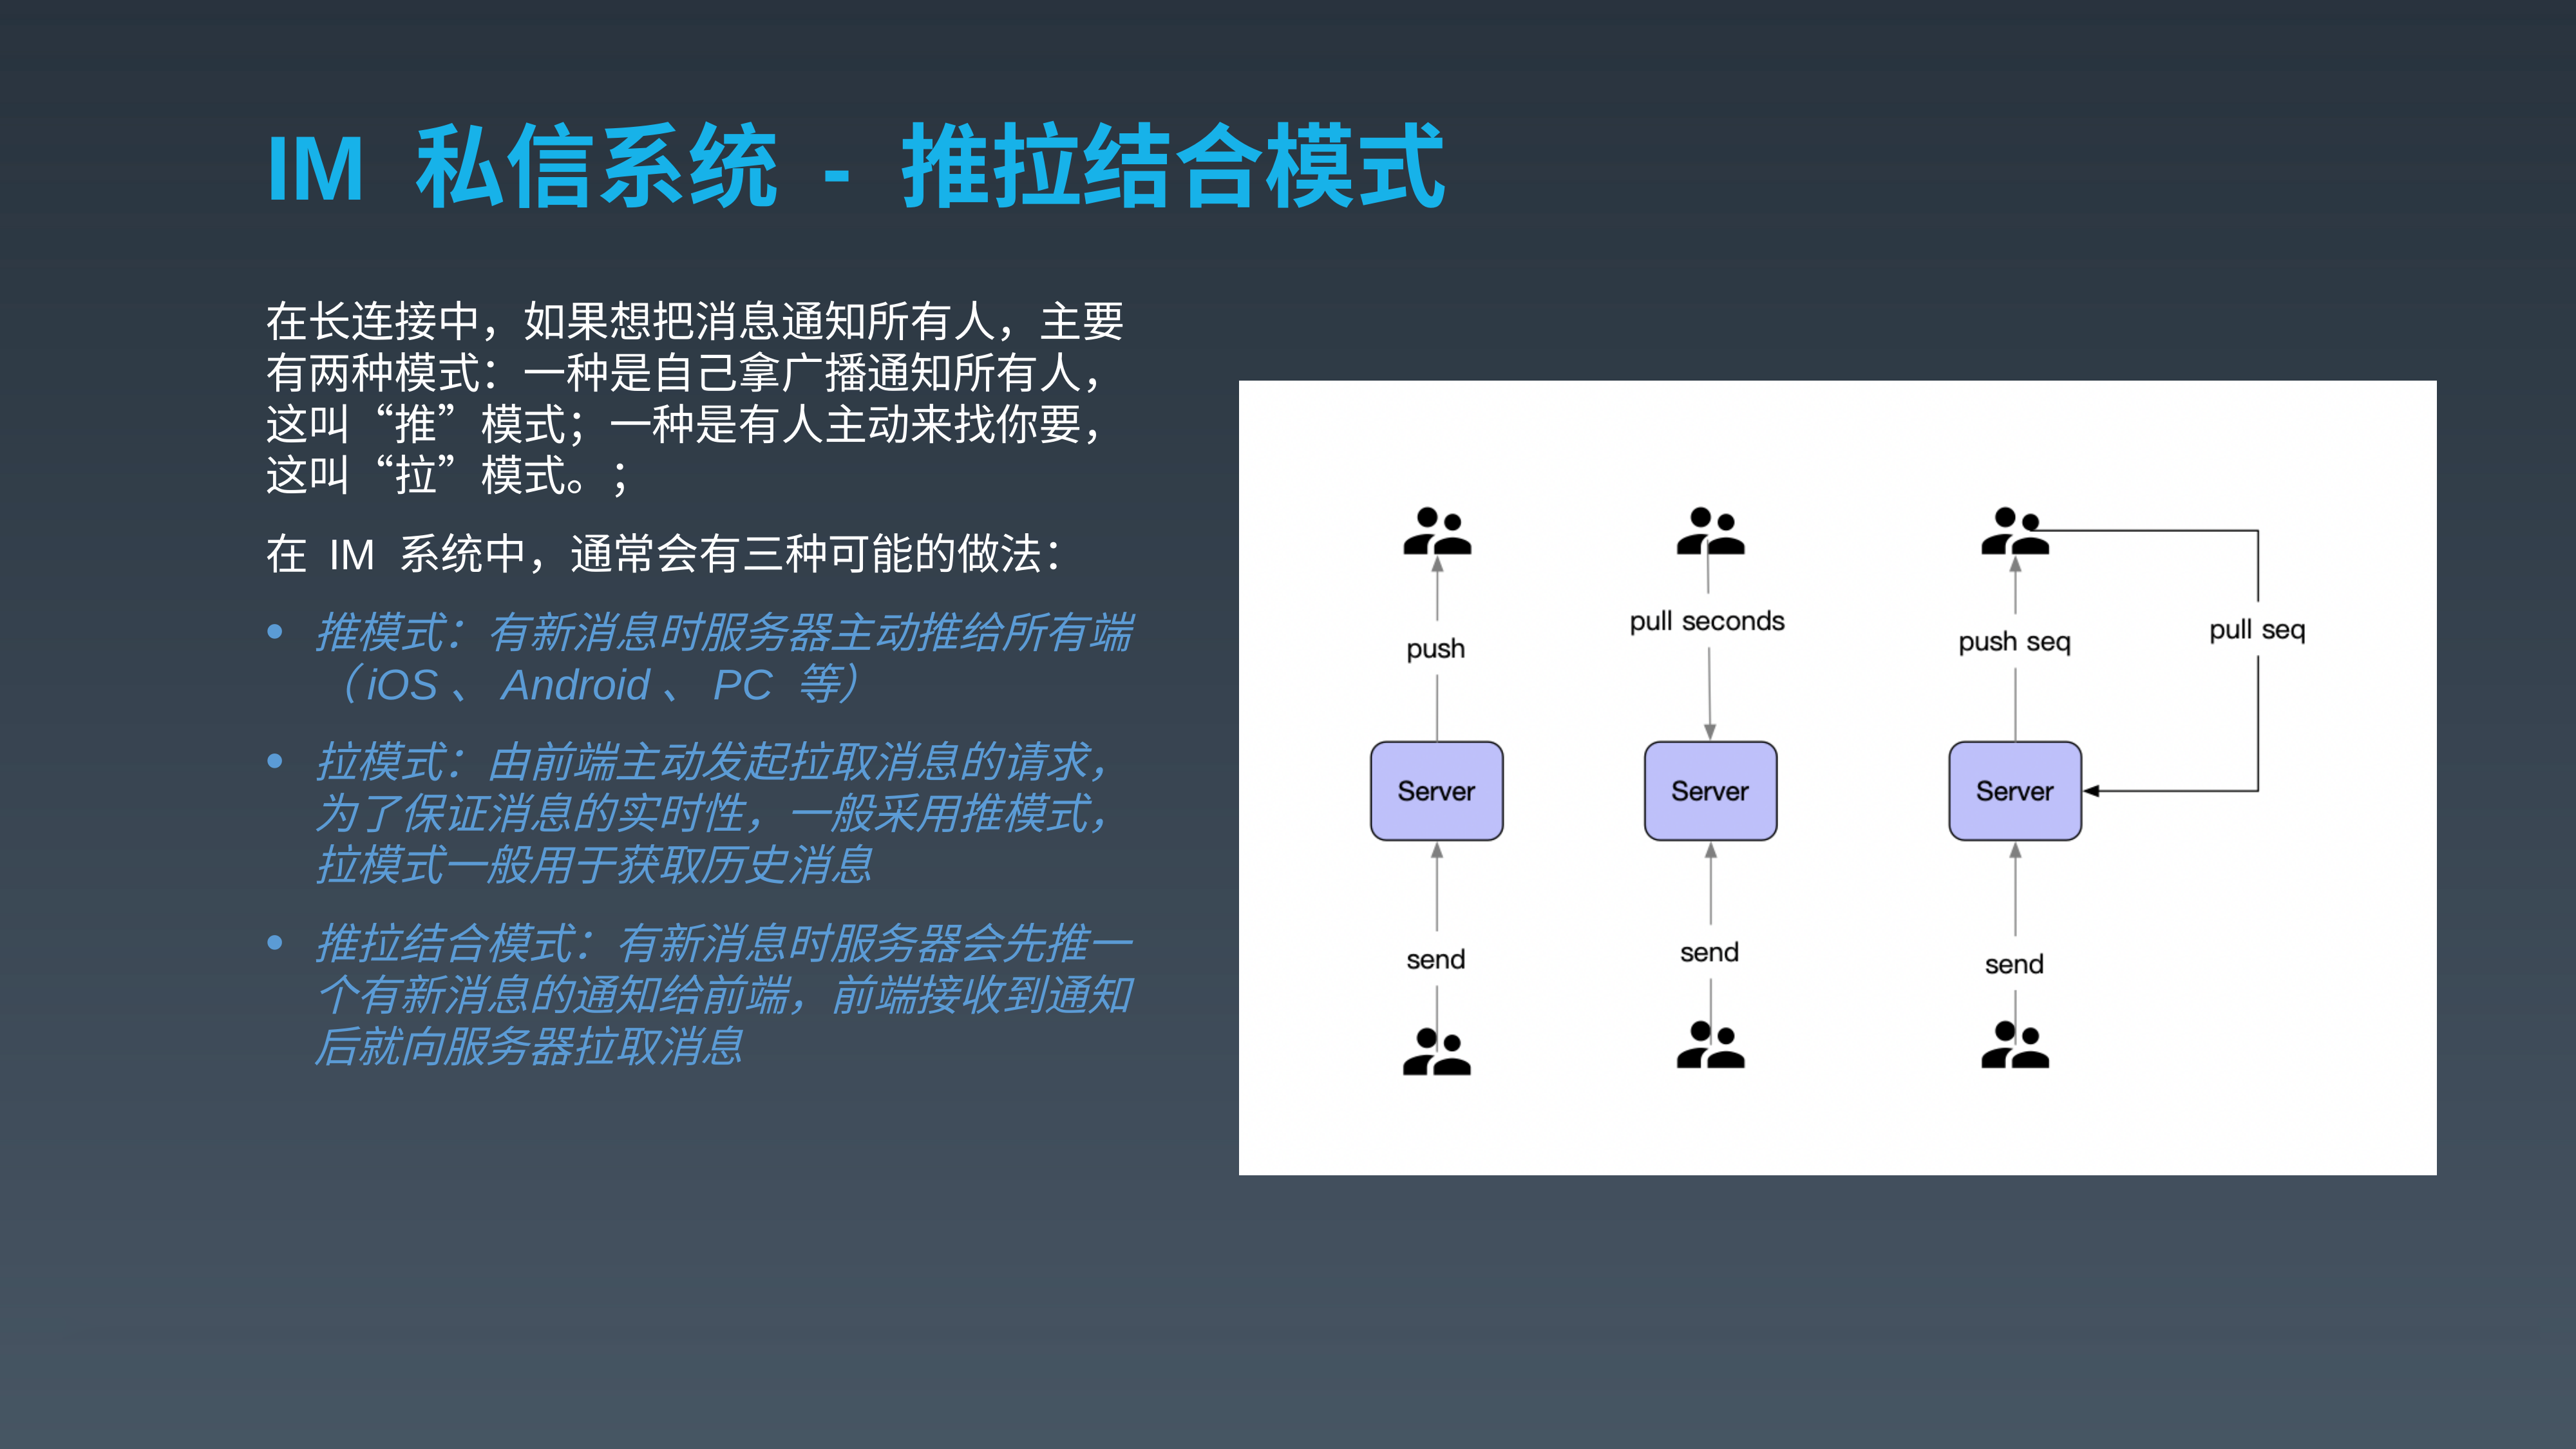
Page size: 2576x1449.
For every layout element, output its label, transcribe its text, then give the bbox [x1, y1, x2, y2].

picture [0, 0, 2576, 1449]
list 在长连接中，如果想把消息通知所有人，主要有两种模式：一种是自己拿广播通知所有人，这叫“推”模式；一种是有人主动来找你要，这叫“拉”模式。； 在 IM 系统中，通常会有三种可能的做法： 推模式：有新消息时服务器主动推给所有端（iOS、Android、PC 等） 拉模式：由前端主动发起拉取消息的请求，为了保证消息的实时性，一般采用推模式，拉模式一般用于获取历史消息 推拉结合模式：有新消息时服务器会先推一个有新消息的通知给前端，前端接收到通知后就向服务器拉取消息 [260, 288, 1173, 1384]
title IM 私信系统 - 推拉结合模式 [260, 103, 2316, 243]
